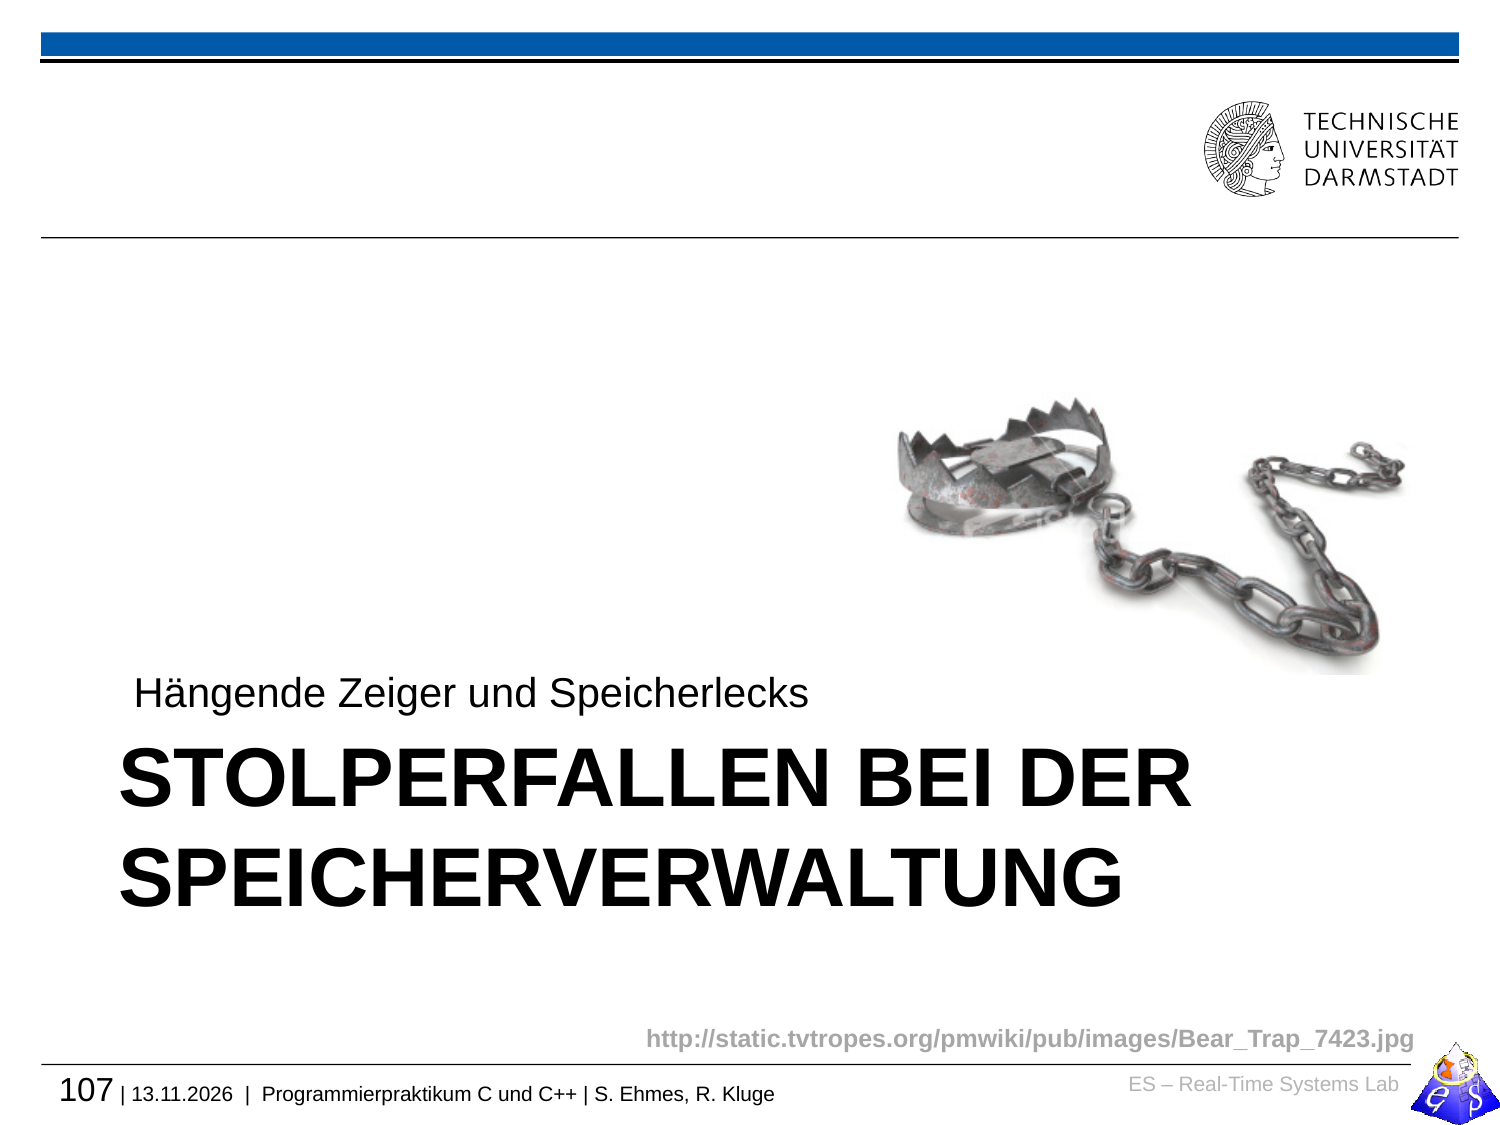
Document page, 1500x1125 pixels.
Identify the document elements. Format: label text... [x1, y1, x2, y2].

picture [1411, 1041, 1500, 1125]
list Hängende Zeiger und Speicherlecks [118, 476, 1394, 723]
picture [1175, 84, 1483, 214]
picture [829, 278, 1424, 675]
title Stolperfallen bei der Speicherverwaltung [118, 723, 1394, 947]
text_box http://static.tvtropes.org/pmwiki/pub/images/Bear_Trap_7423.jpg [620, 1017, 1443, 1061]
